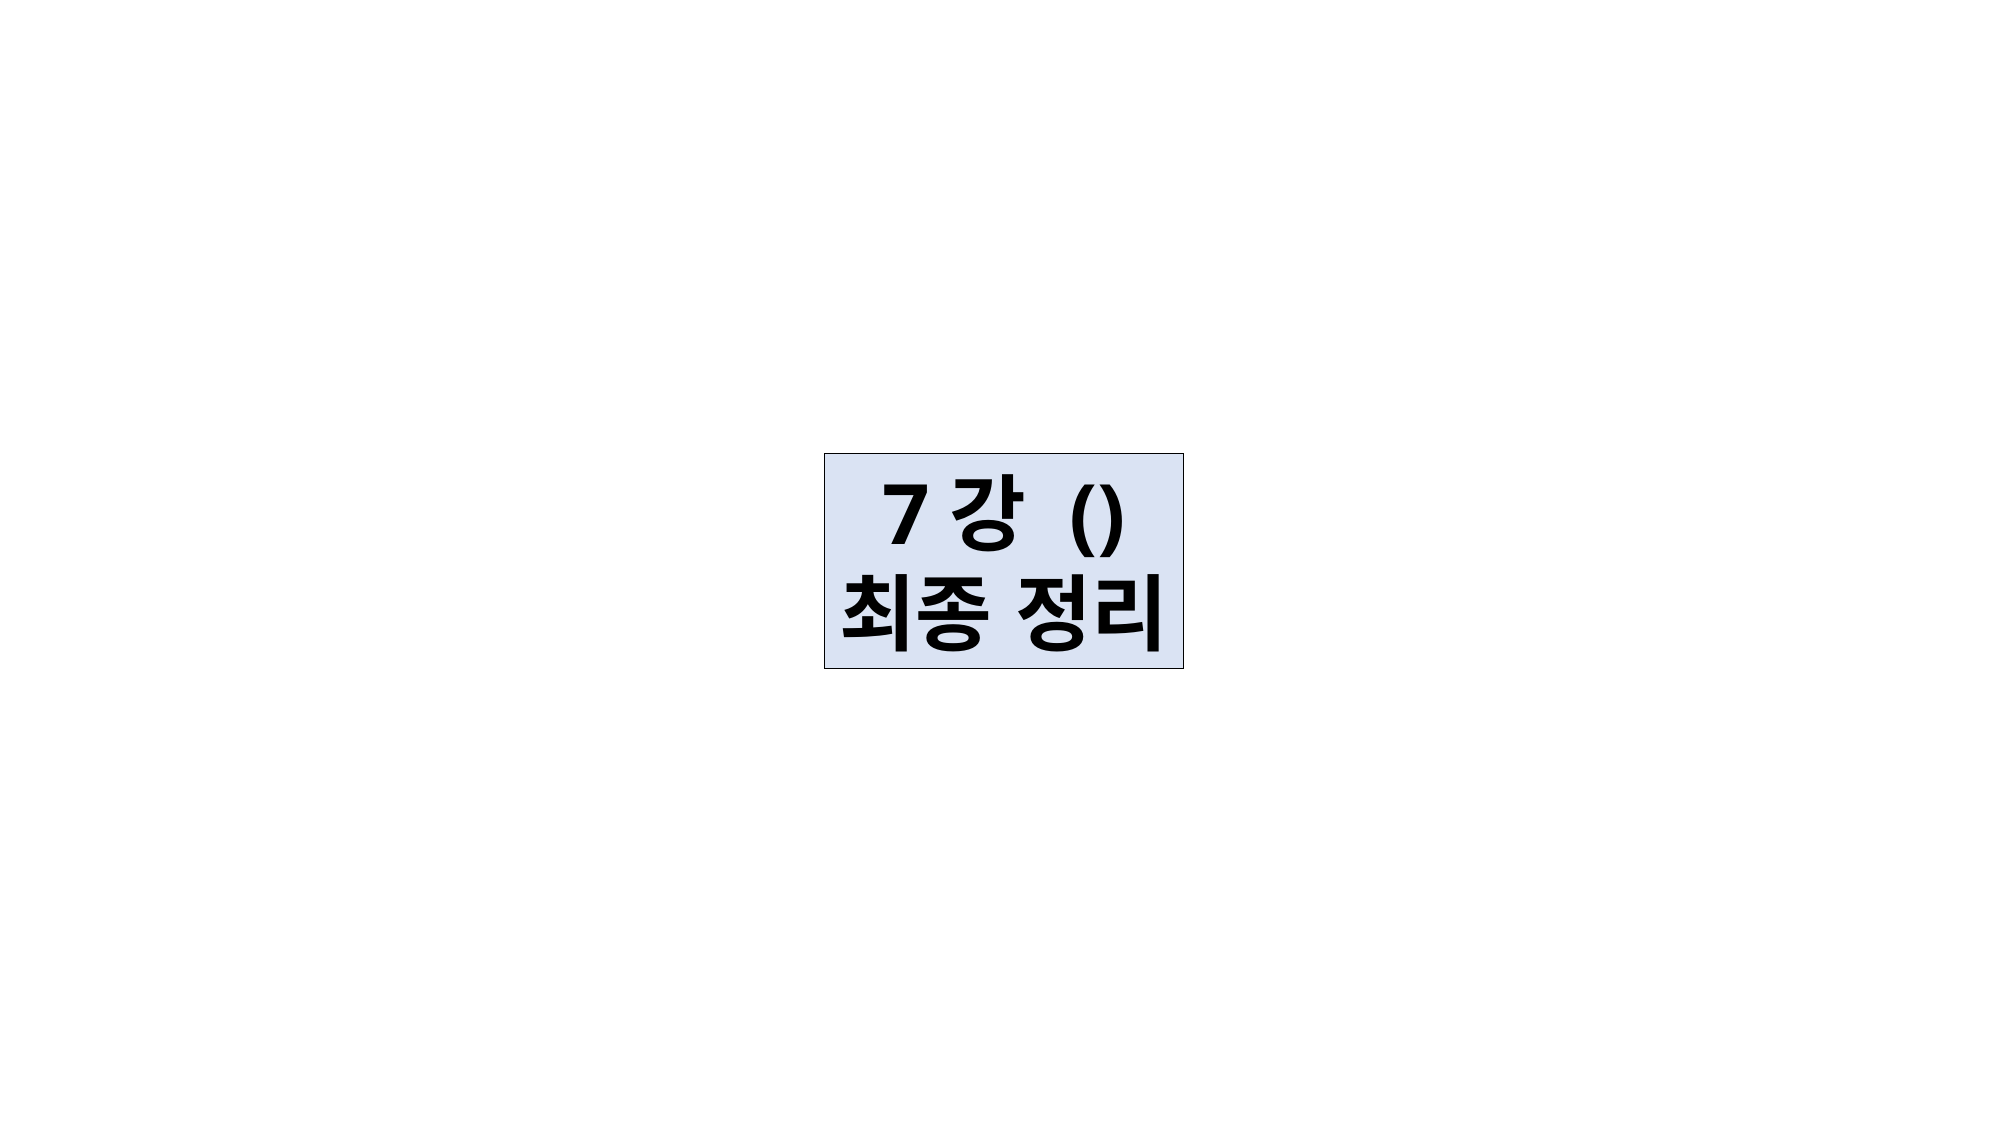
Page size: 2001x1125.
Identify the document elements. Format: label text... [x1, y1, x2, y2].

text_box 7강 () 최종 정리 [824, 453, 1184, 669]
